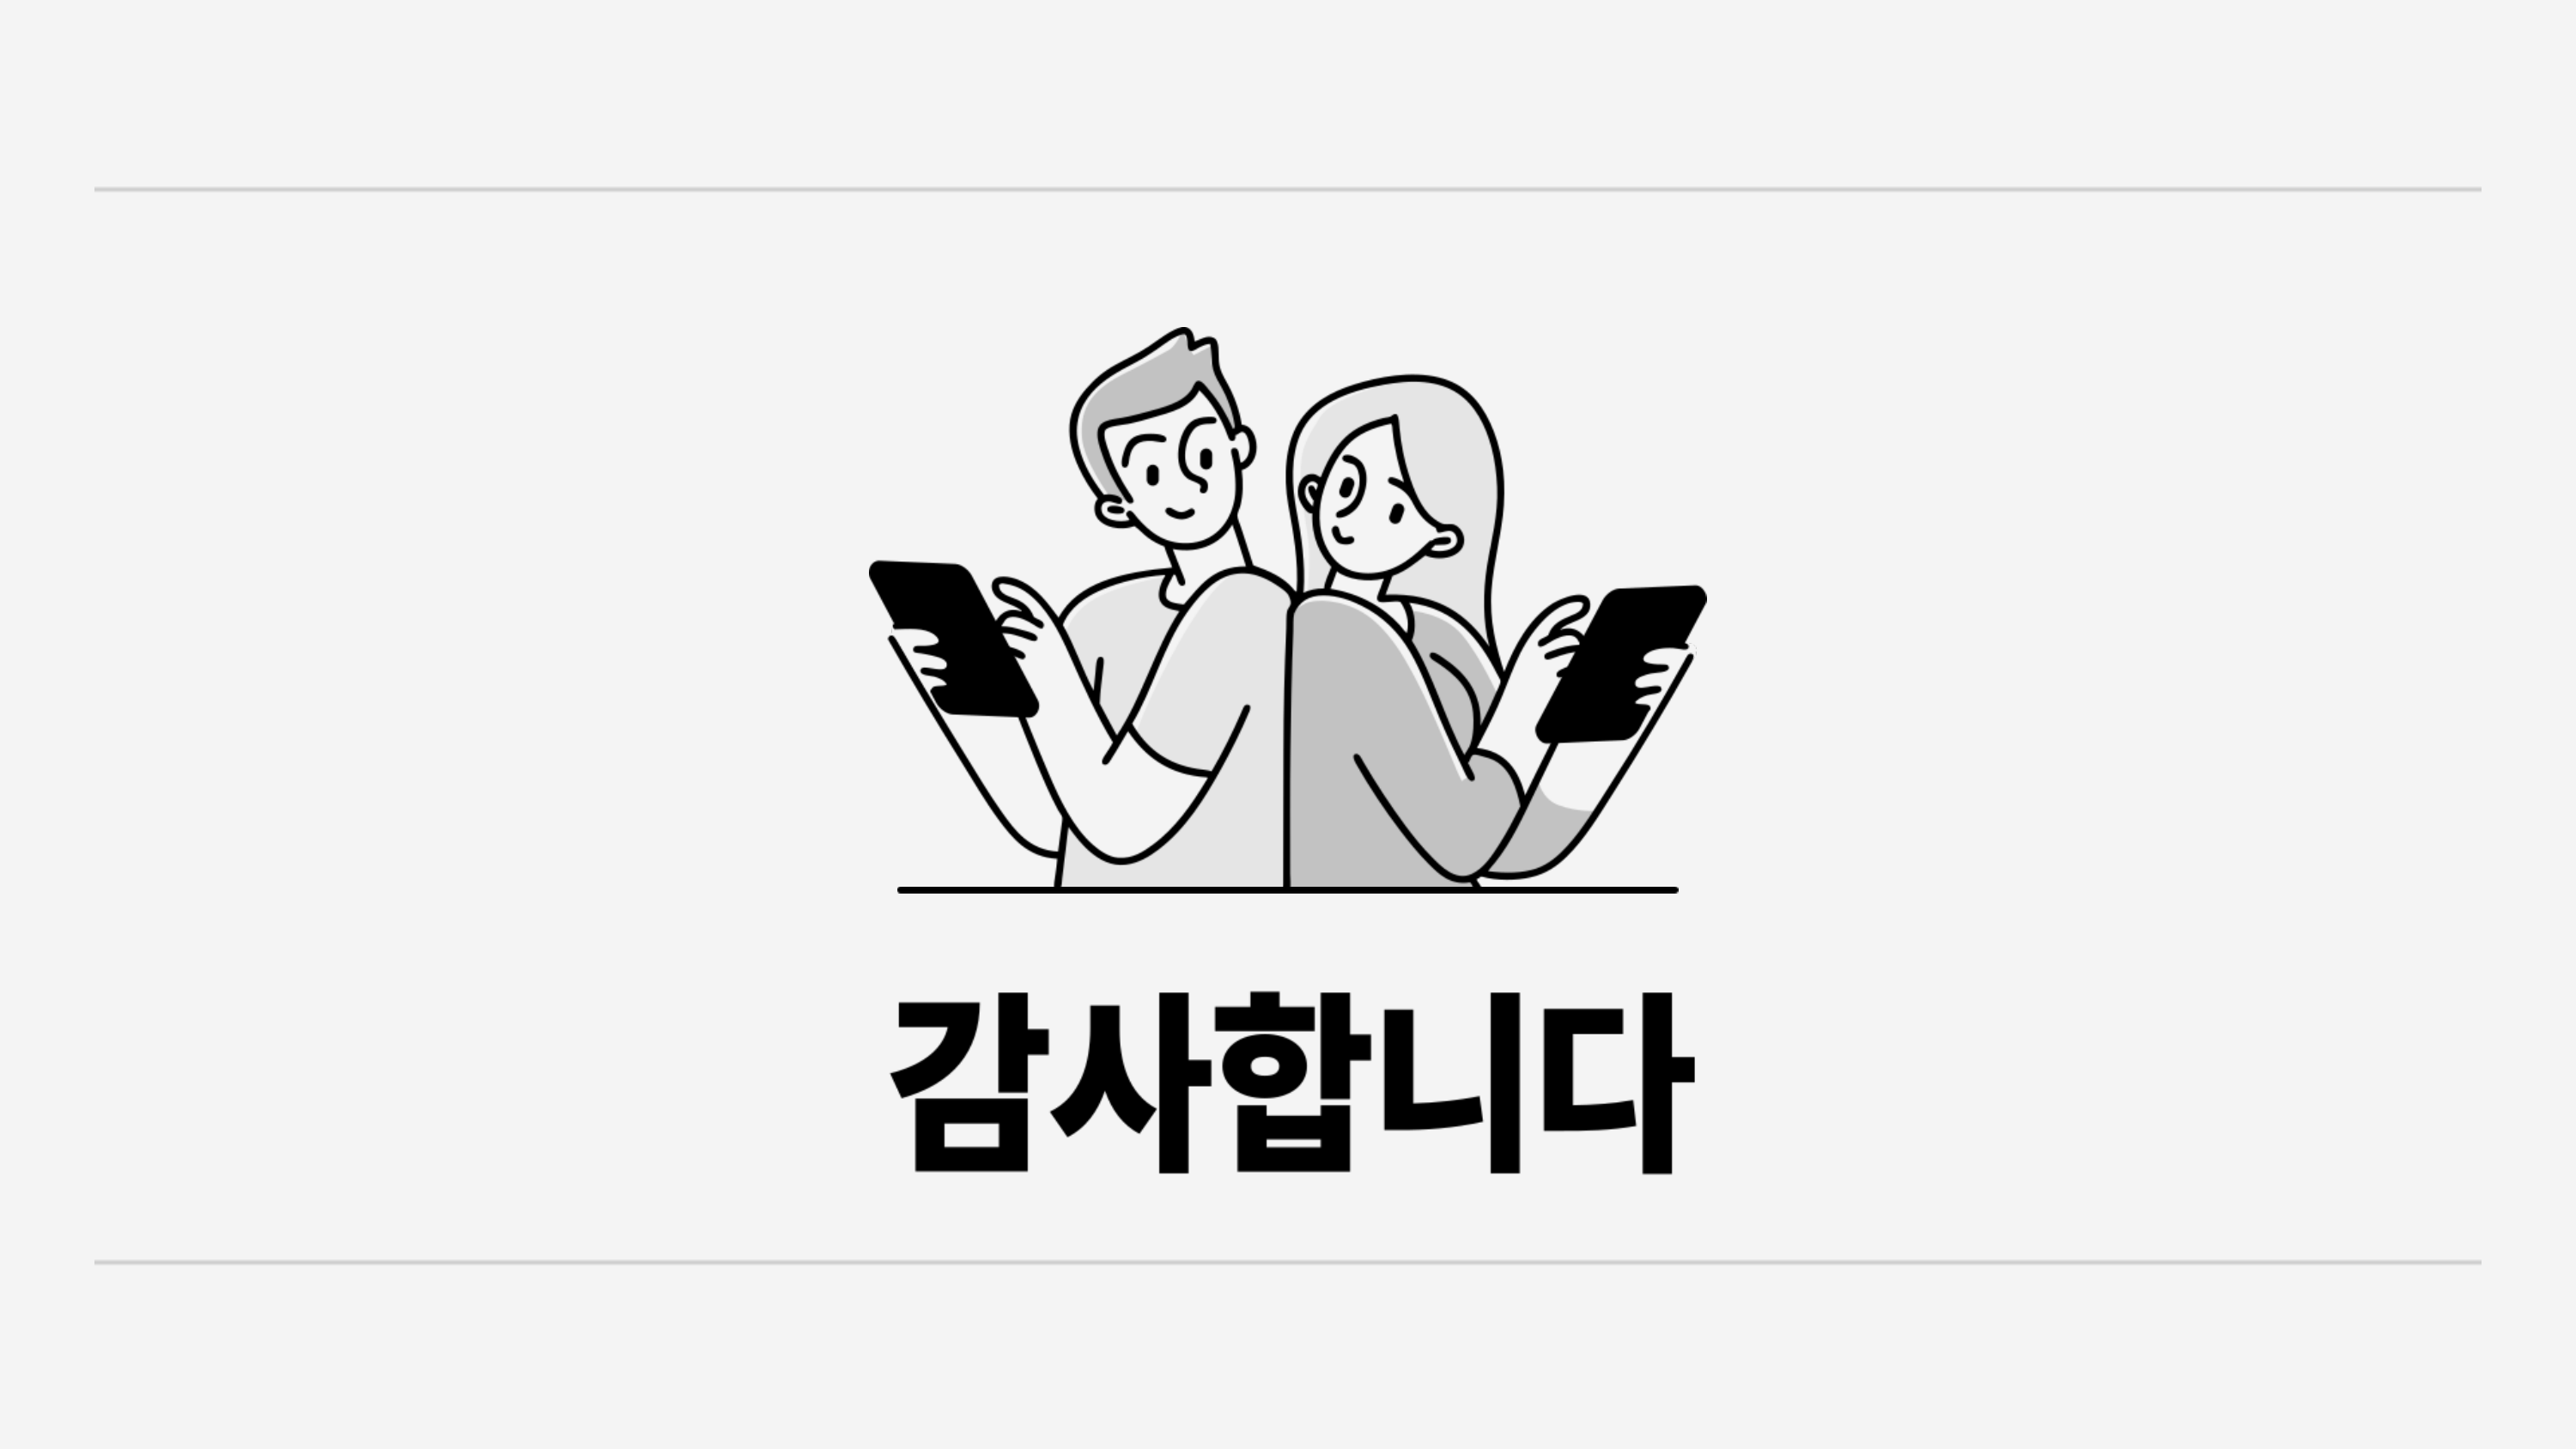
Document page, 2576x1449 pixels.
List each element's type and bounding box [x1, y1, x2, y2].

text_box [94, 181, 2482, 198]
text_box [94, 1254, 2482, 1271]
text_box [869, 327, 1707, 894]
picture [374, 914, 1781, 1254]
